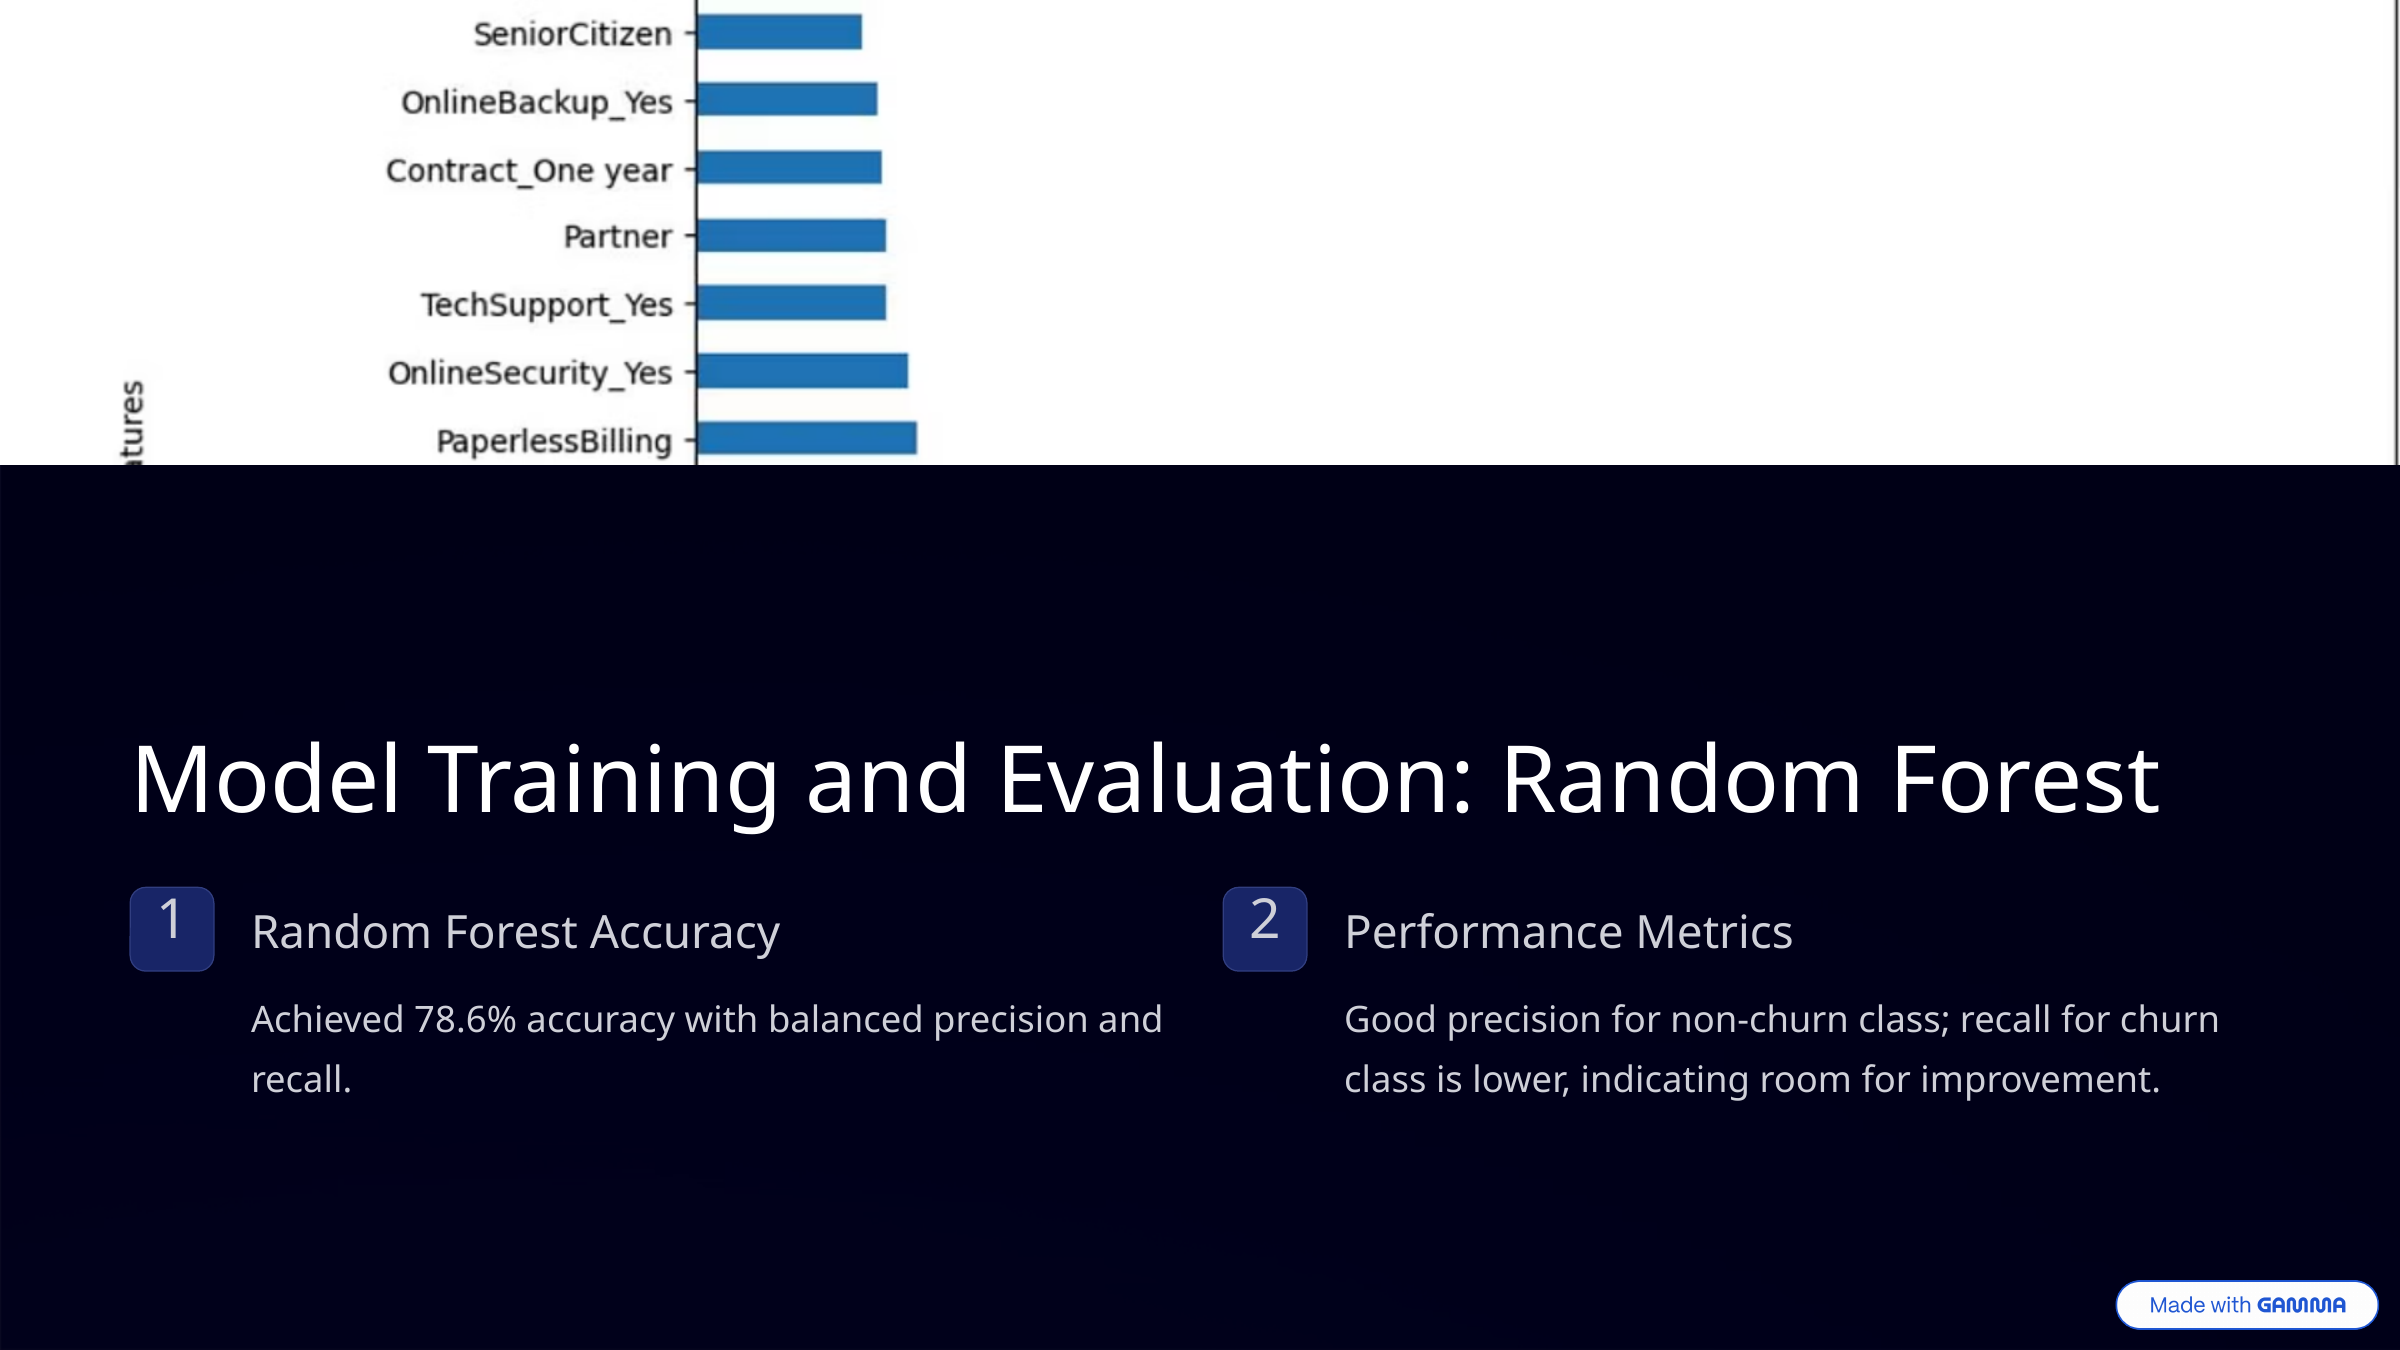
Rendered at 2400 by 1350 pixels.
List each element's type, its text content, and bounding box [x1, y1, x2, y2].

picture [2106, 1271, 2389, 1339]
text_box Performance Metrics [1344, 900, 1810, 959]
text_box Random Forest Accuracy [251, 900, 773, 959]
text_box [1223, 887, 1307, 972]
text_box Achieved 78.6% accuracy with balanced precision and recall. [251, 980, 1177, 1100]
text_box 1 [144, 894, 200, 965]
picture [0, 0, 2400, 466]
text_box [130, 887, 214, 972]
text_box 2 [1237, 894, 1293, 965]
text_box Good precision for non-churn class; recall for churn class is lower, indicating room for improvement. [1344, 980, 2270, 1100]
text_box Model Training and Evaluation: Random Forest [130, 715, 2064, 832]
